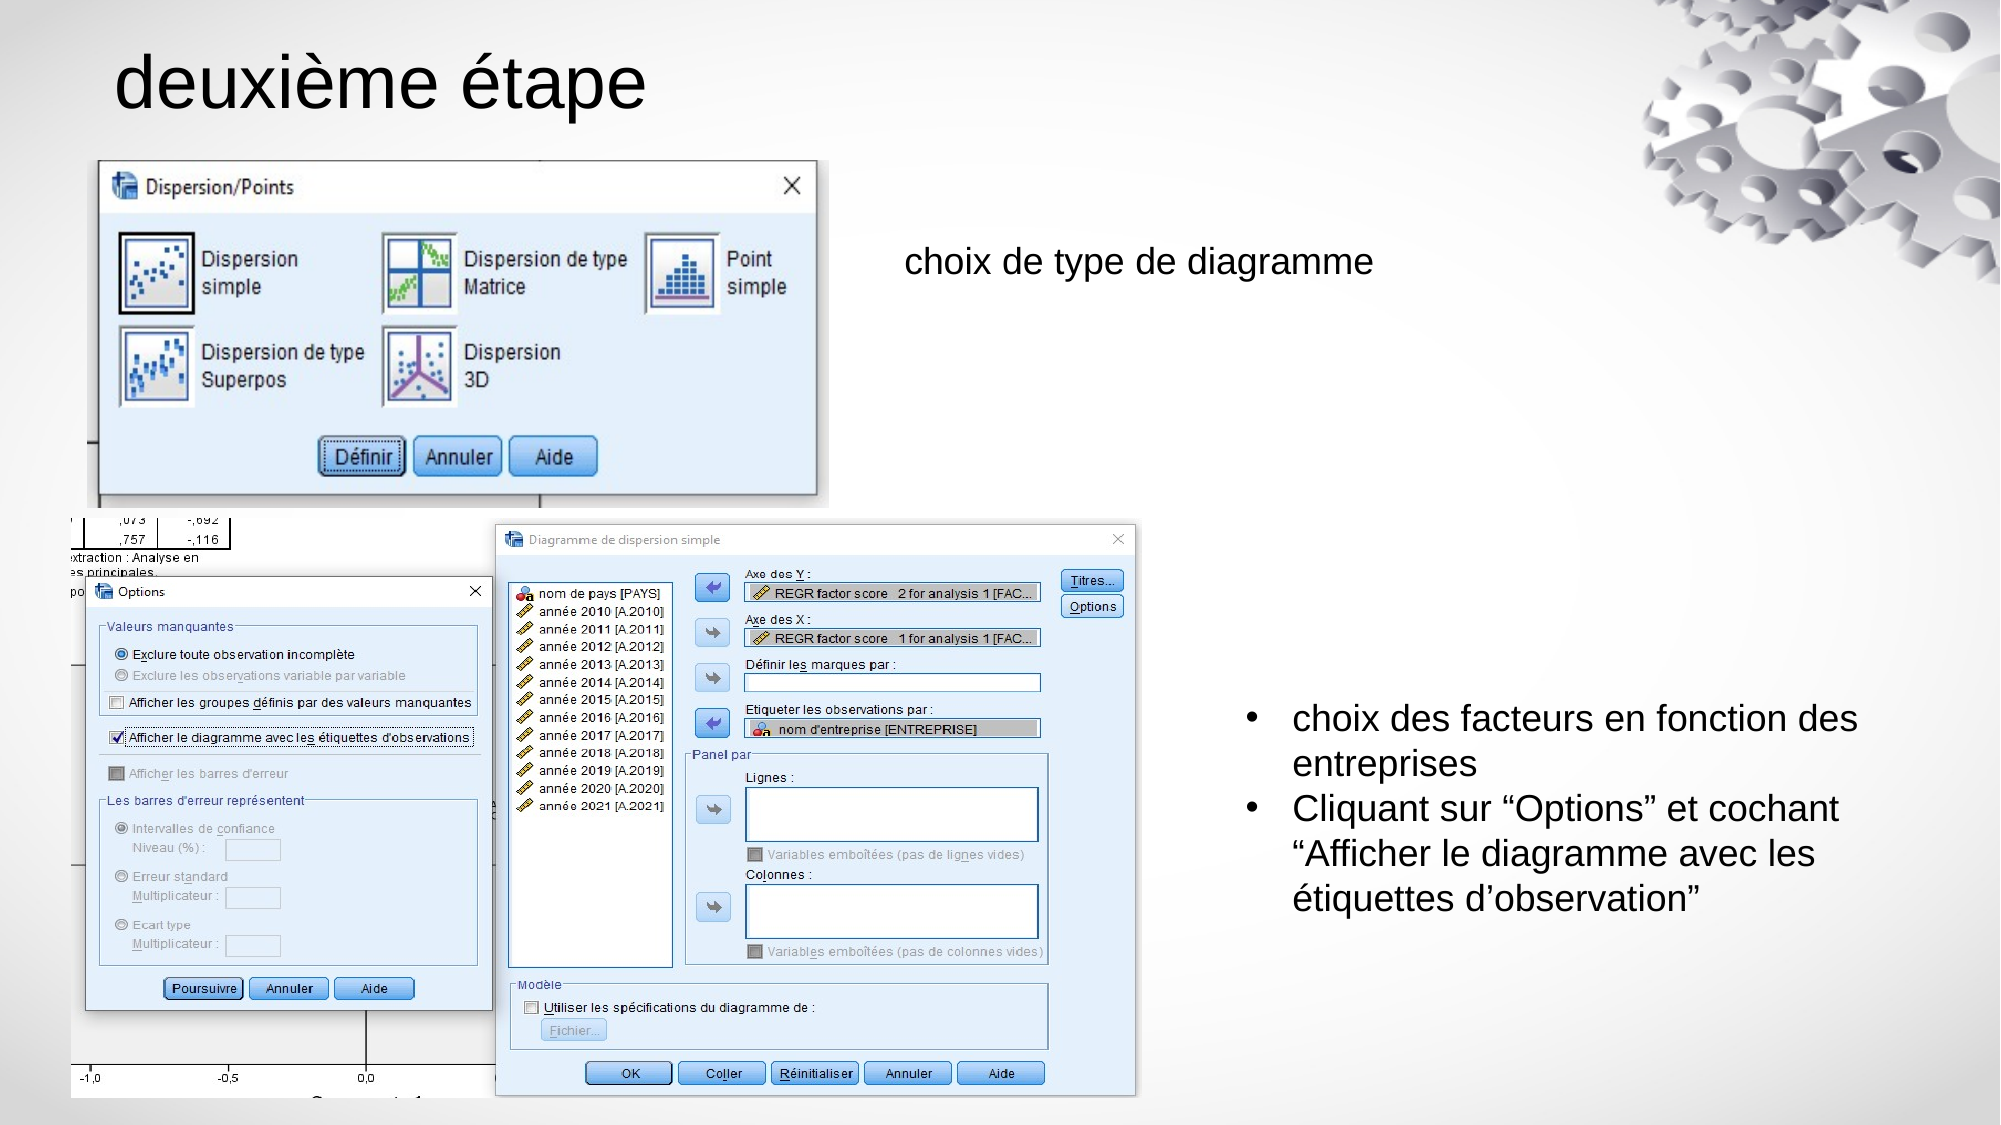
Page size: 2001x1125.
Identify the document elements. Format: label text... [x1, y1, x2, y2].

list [87, 160, 829, 508]
picture [0, 0, 2000, 1125]
title deuxième étape [99, 30, 1901, 127]
text_box choix de type de diagramme [889, 229, 1654, 290]
text_box choix des facteurs en fonction des entreprises Cliquant sur “Options” et cochant “Afficher le diagramme avec les étiquettes d’observation” [1230, 686, 1955, 927]
